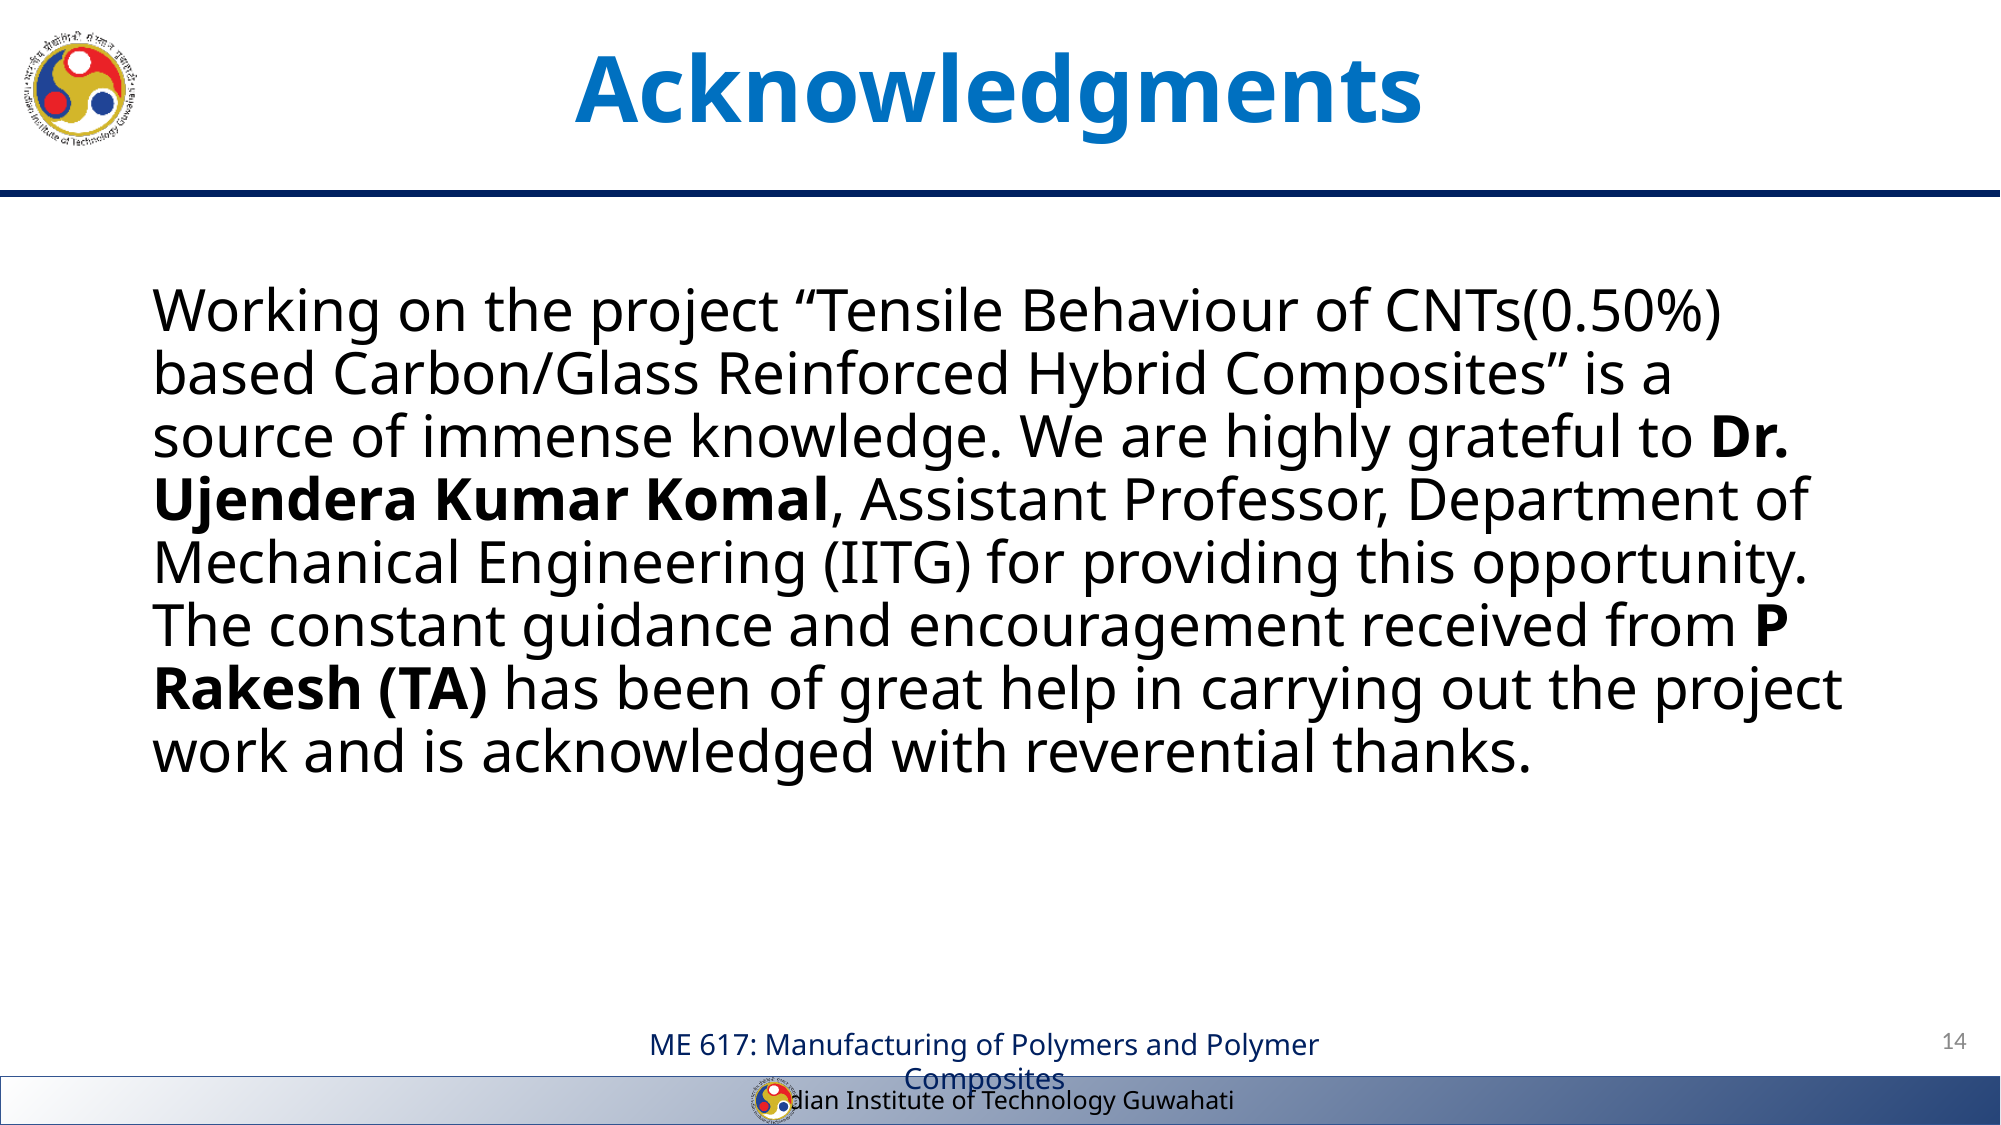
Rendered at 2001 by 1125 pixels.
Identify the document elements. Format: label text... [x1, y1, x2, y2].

slide_number 14 [1531, 1009, 1982, 1070]
picture [749, 1076, 798, 1125]
picture [20, 30, 138, 149]
list Working on the project “Tensile Behaviour of CNTs(0.50%) based Carbon/Glass Reinforced Hybrid Composites” is a source of immense knowledge. We are highly grateful to Dr. Ujendera Kumar Komal, Assistant Professor, Department of Mechanical Engineering (IITG) for providing this opportunity. The constant guidance and encouragement received from P Rakesh (TA) has been of great help in carrying out the project work and is acknowledged with reverential thanks. [137, 274, 1863, 988]
title Acknowledgments [137, 36, 1863, 155]
